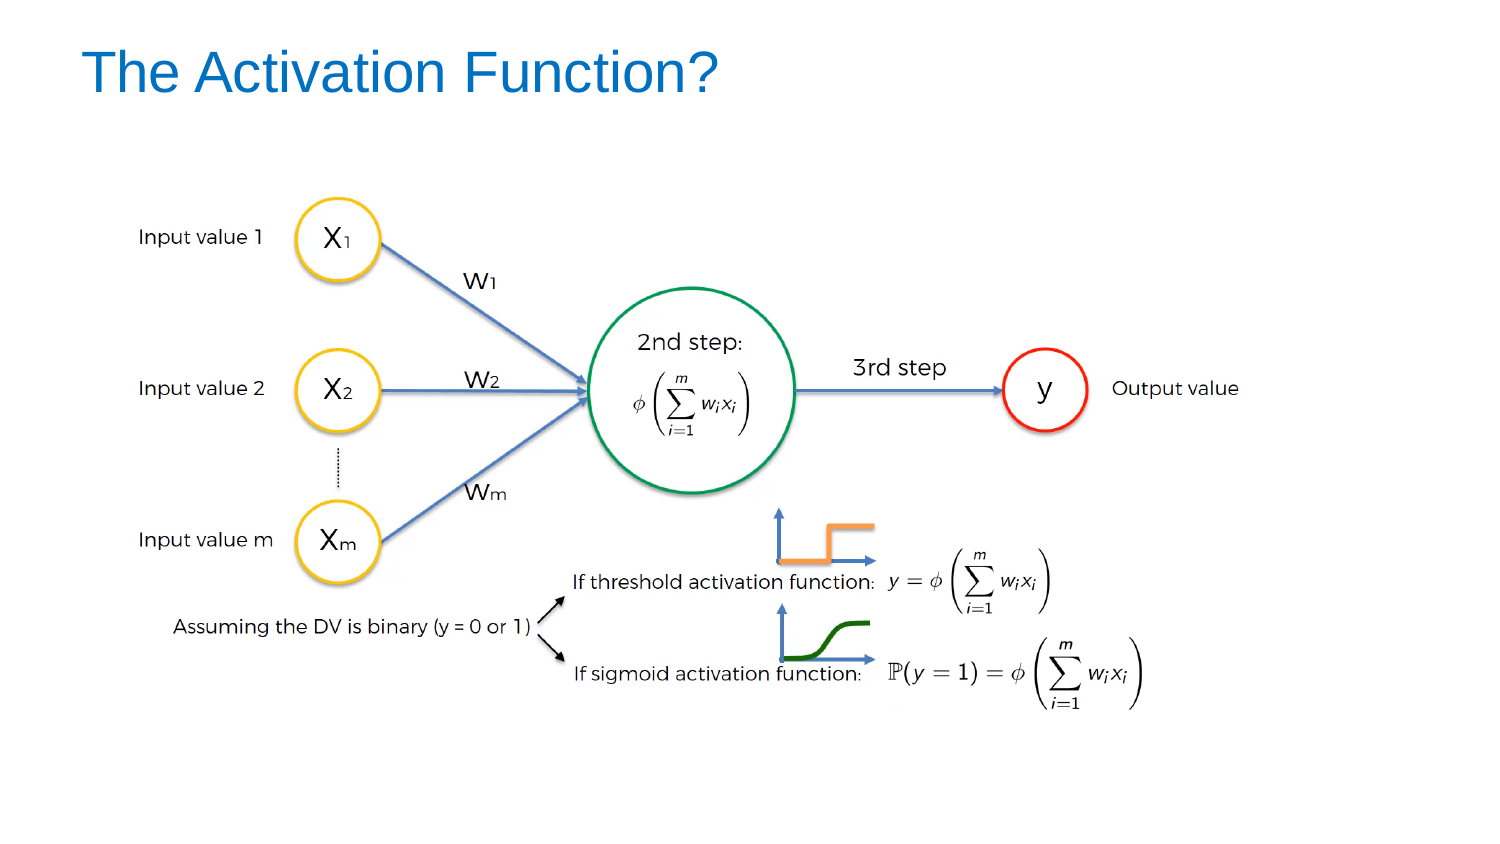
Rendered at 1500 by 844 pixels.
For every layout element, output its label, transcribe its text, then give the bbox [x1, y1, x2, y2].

picture [120, 190, 1259, 713]
title The Activation Function? [0, 0, 802, 139]
